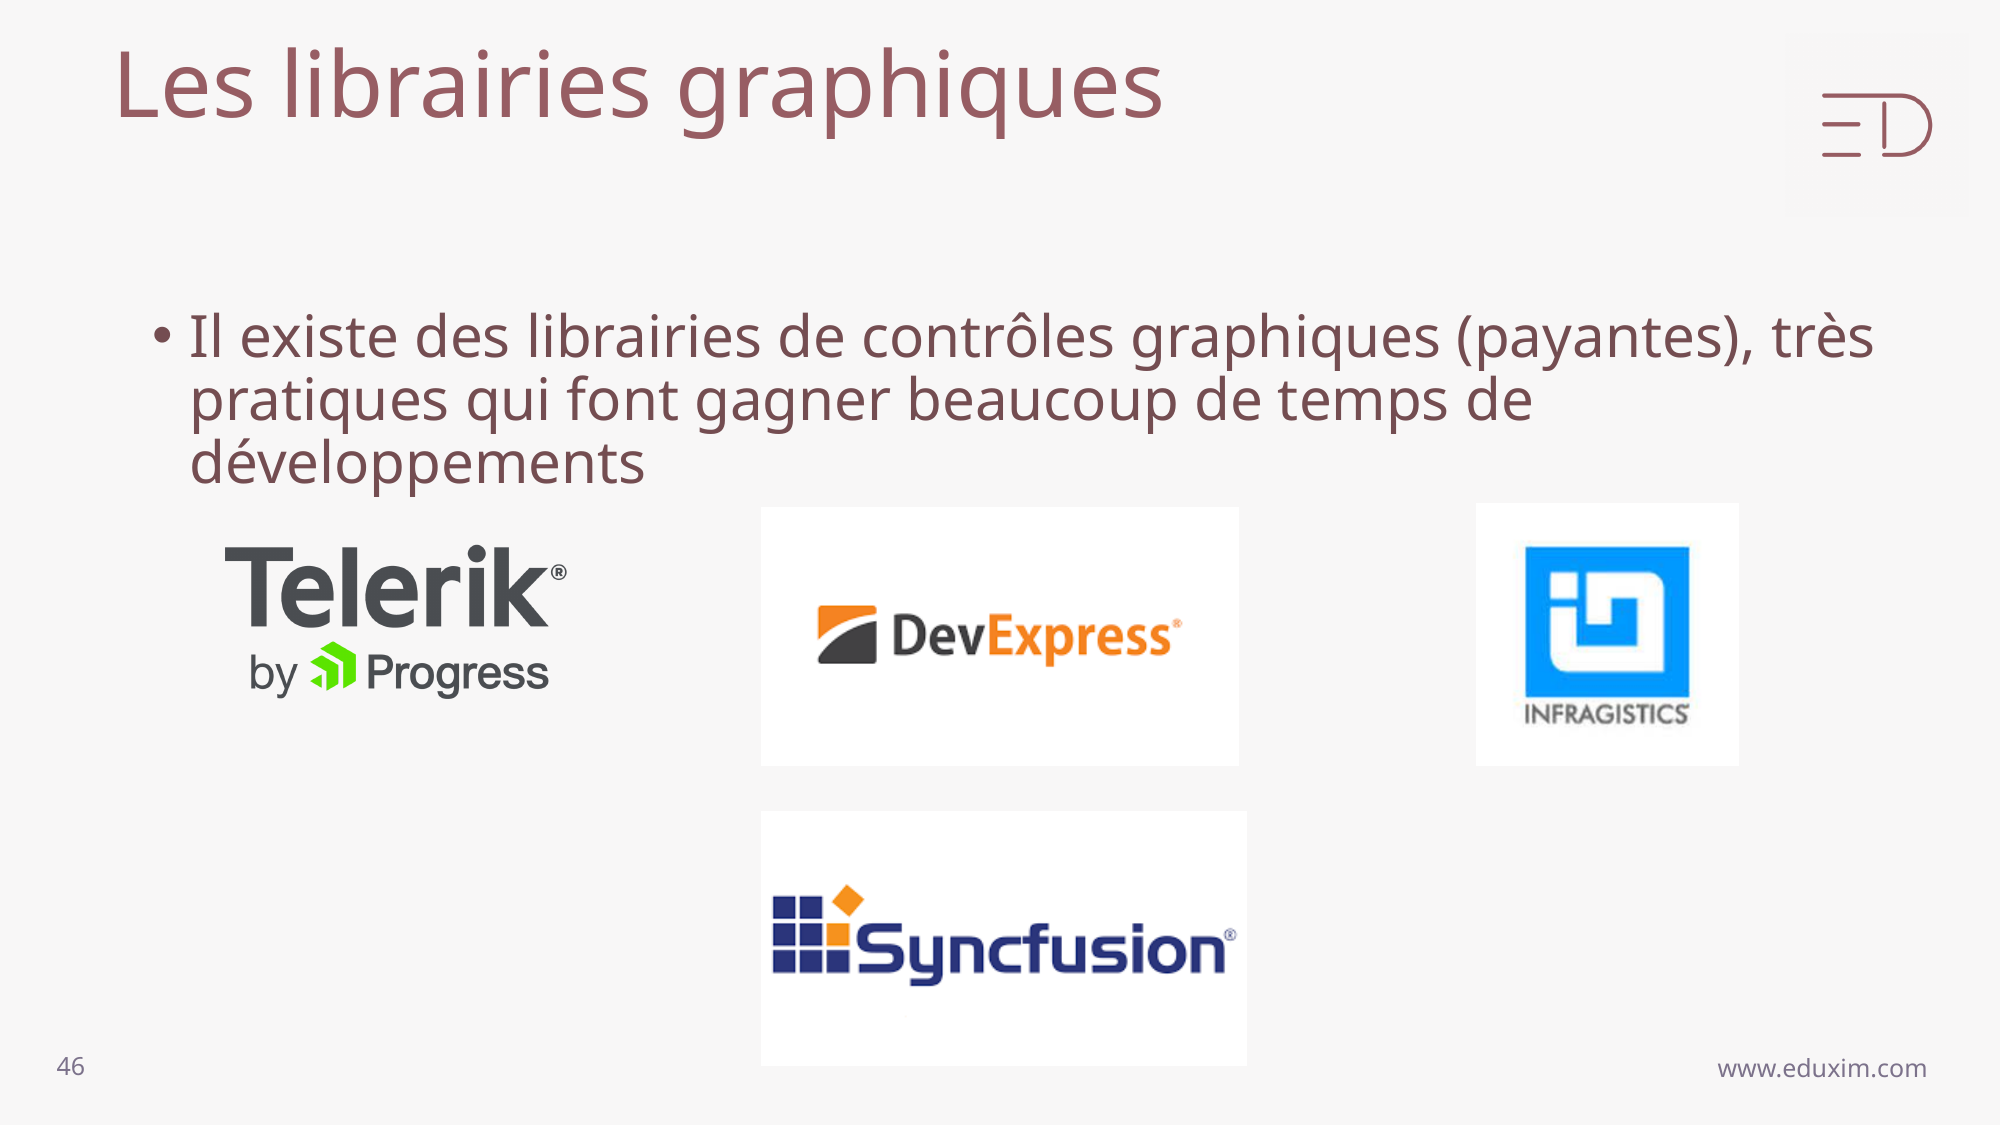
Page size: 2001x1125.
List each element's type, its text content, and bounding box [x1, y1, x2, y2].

picture [1785, 33, 1969, 217]
picture [761, 507, 1239, 766]
list Il existe des librairies de contrôles graphiques (payantes), très pratiques qui font gagner beaucoup de temps de développements [137, 299, 1905, 1014]
title Les librairies graphiques [97, 30, 1739, 182]
picture [187, 507, 604, 739]
picture [1476, 503, 1739, 766]
picture [761, 811, 1247, 1066]
